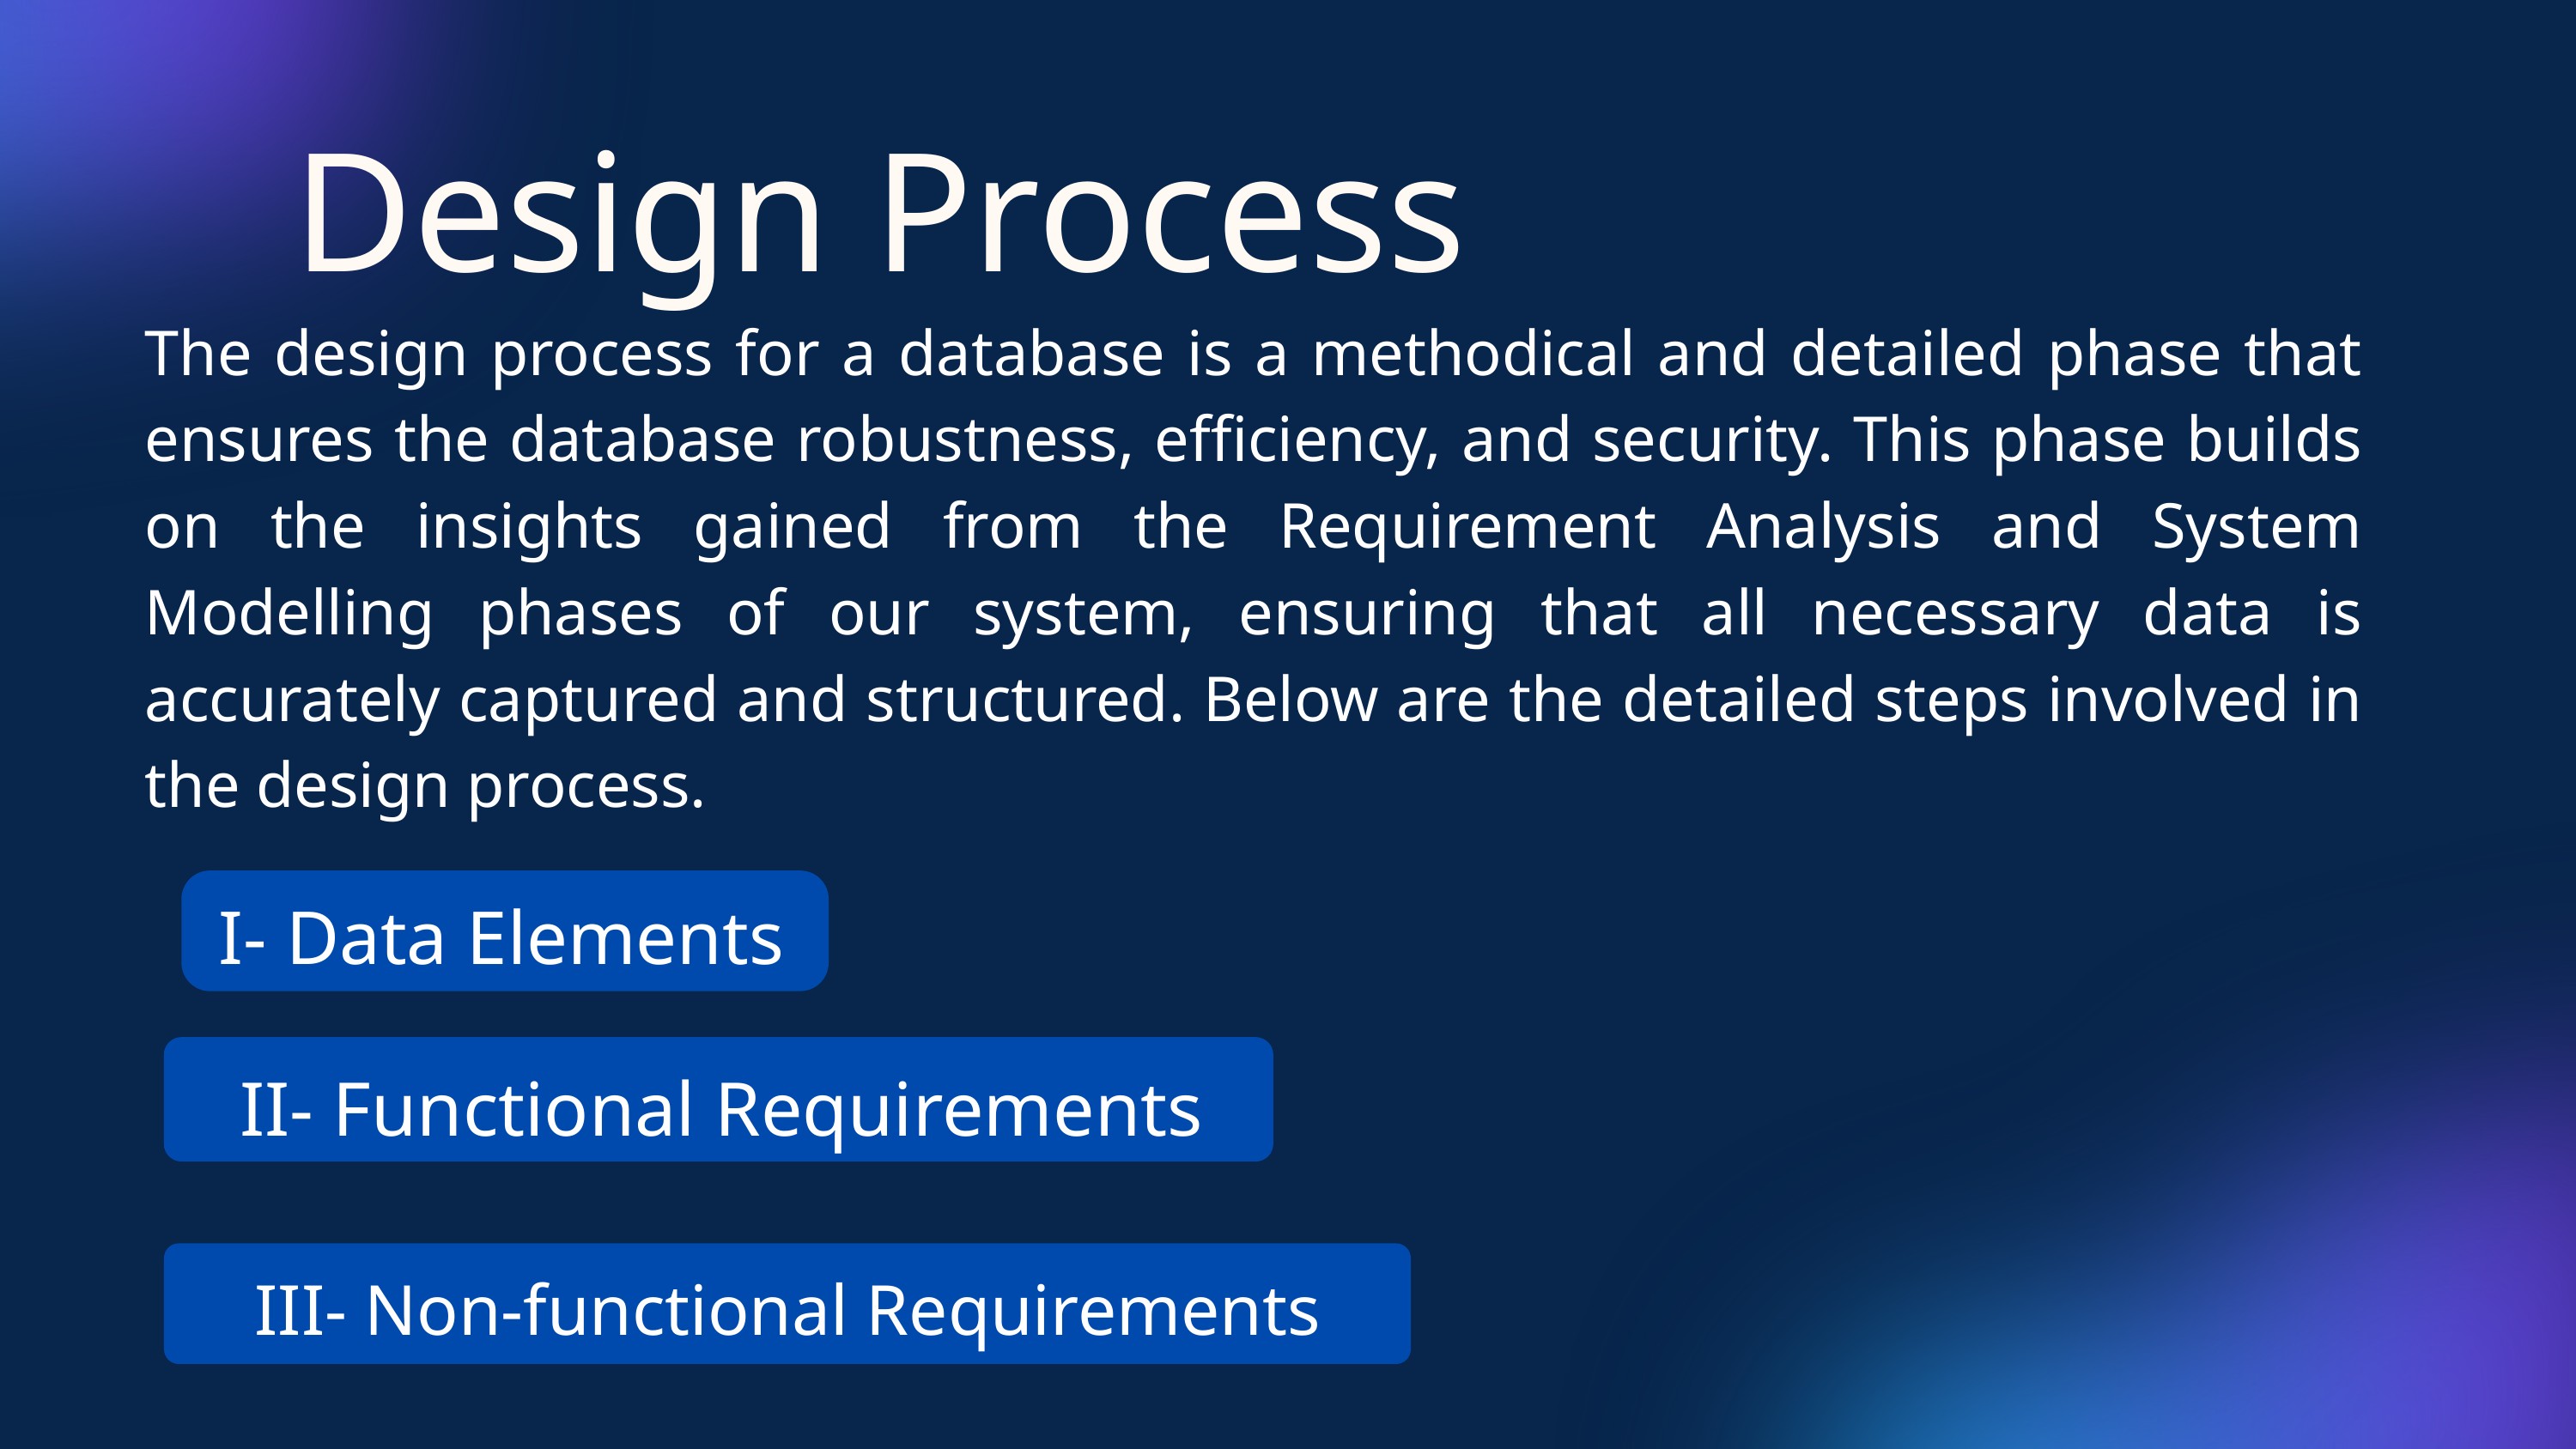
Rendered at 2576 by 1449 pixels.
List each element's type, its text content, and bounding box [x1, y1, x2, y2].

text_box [126, 1243, 1449, 1365]
text_box [0, 0, 680, 517]
text_box The design process for a database is a methodical and detailed phase that ensures the database robustness, efficiency, and security. This phase builds on the insights gained from the Requirement Analysis and System Modelling phases of our system, ensuring that all necessary data is accurately captured and structured. Below are the detailed steps involved in the design process. [144, 300, 2363, 821]
text_box Design Process [229, 74, 1488, 300]
text_box [1550, 816, 2576, 1449]
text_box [181, 870, 829, 991]
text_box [144, 1036, 1299, 1162]
